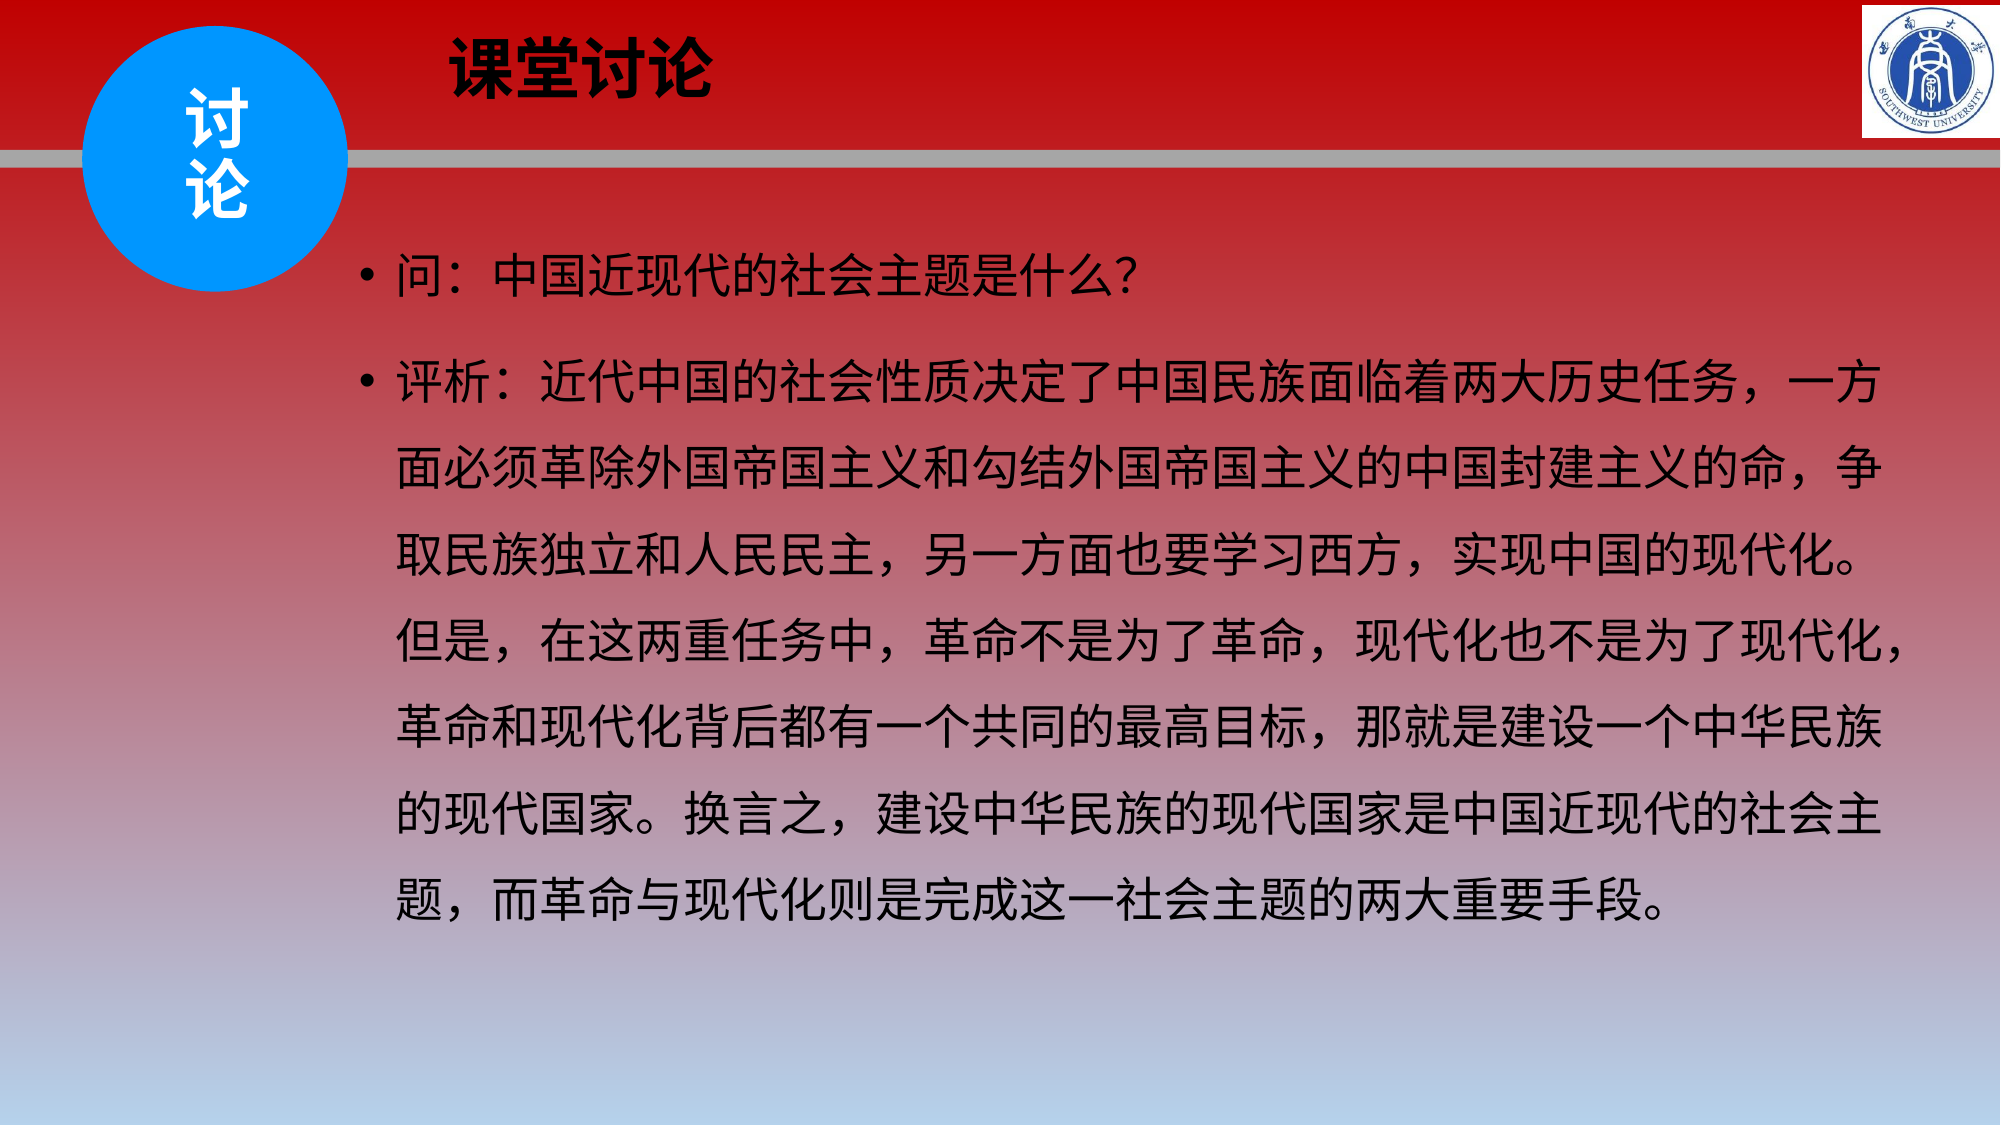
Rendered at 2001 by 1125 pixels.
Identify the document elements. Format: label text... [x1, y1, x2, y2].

list 问：中国近现代的社会主题是什么？ 评析：近代中国的社会性质决定了中国民族面临着两大历史任务，一方面必须革除外国帝国主义和勾结外国帝国主义的中国封建主义的命，争取民族独立和人民民主，另一方面也要学习西方，实现中国的现代化。但是，在这两重任务中，革命不是为了革命，现代化也不是为了现代化，革命和现代化背后都有一个共同的最高目标，那就是建设一个中华民族的现代国家。换言之，建设中华民族的现代国家是中国近现代的社会主题，而革命与现代化则是完成这一社会主题的两大重要手段。 [343, 208, 1906, 999]
picture [1862, 5, 2000, 138]
list 课堂讨论 [432, 28, 1589, 122]
list 讨论 [137, 78, 298, 238]
